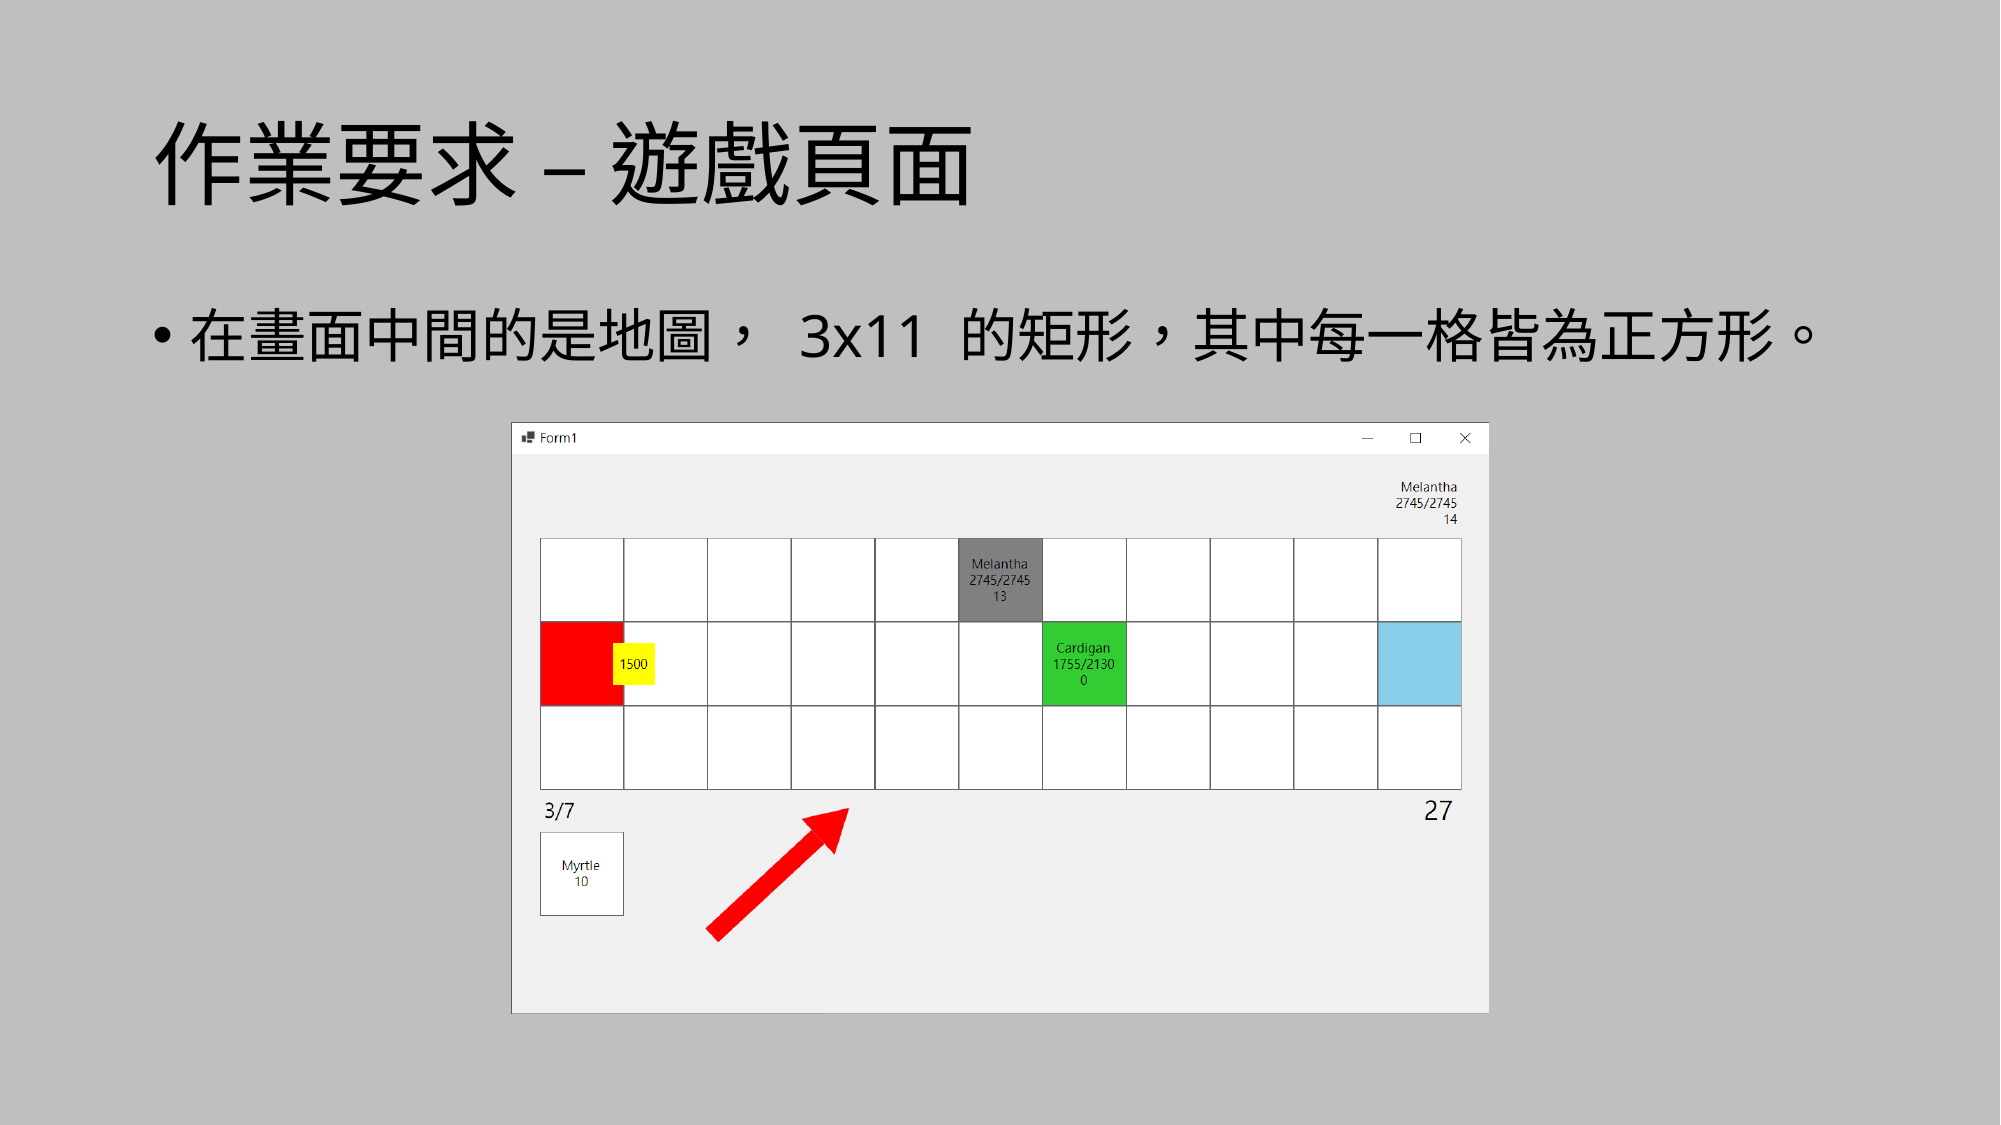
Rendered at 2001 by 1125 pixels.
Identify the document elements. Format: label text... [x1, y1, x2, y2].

title 作業要求 – 遊戲頁面 [137, 59, 1863, 278]
list 在畫面中間的是地圖， 3x11 的矩形，其中每一格皆為正方形。 [137, 299, 1863, 1014]
picture [510, 422, 1490, 1014]
